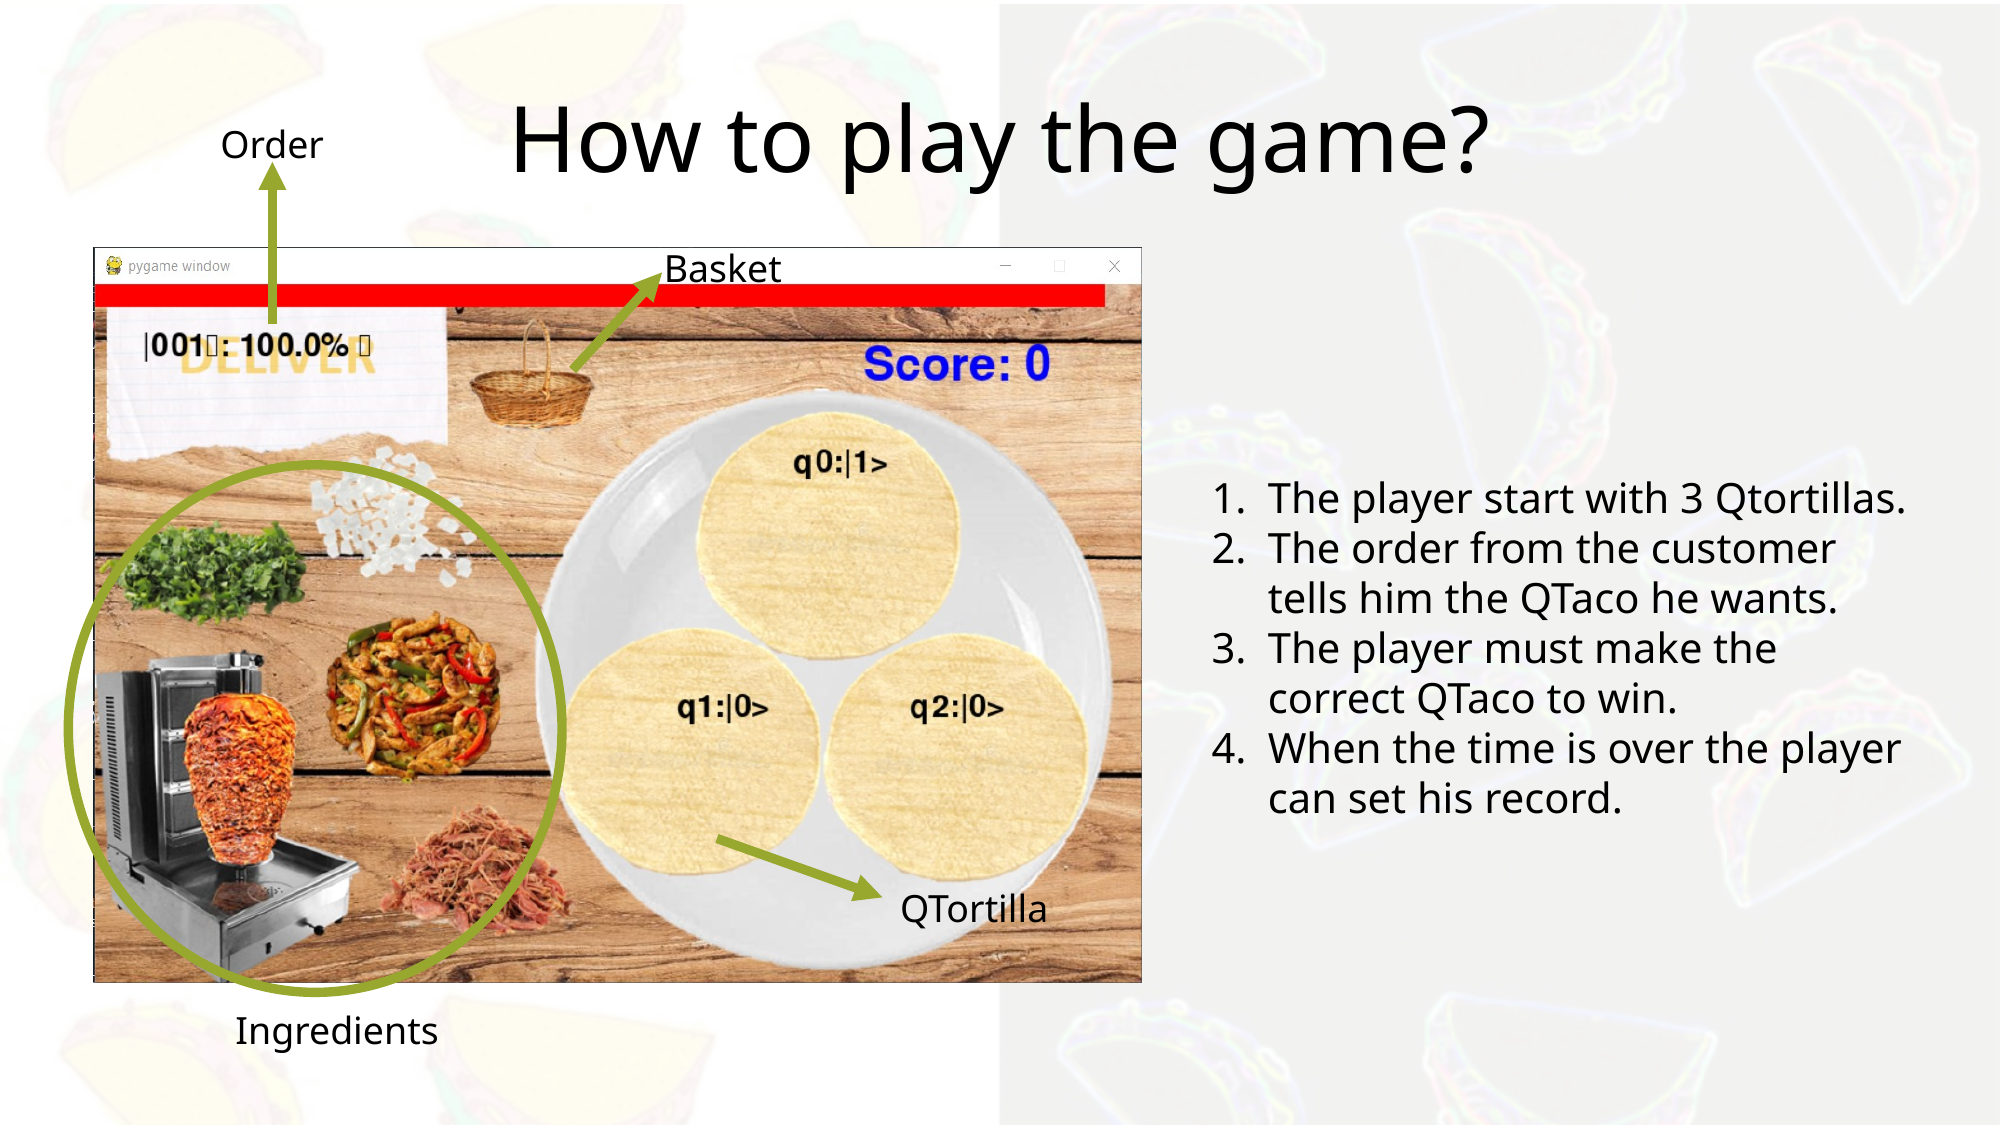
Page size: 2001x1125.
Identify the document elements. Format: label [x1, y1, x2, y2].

text_box [572, 272, 663, 371]
text_box [716, 838, 883, 898]
picture [0, 3, 2000, 1125]
